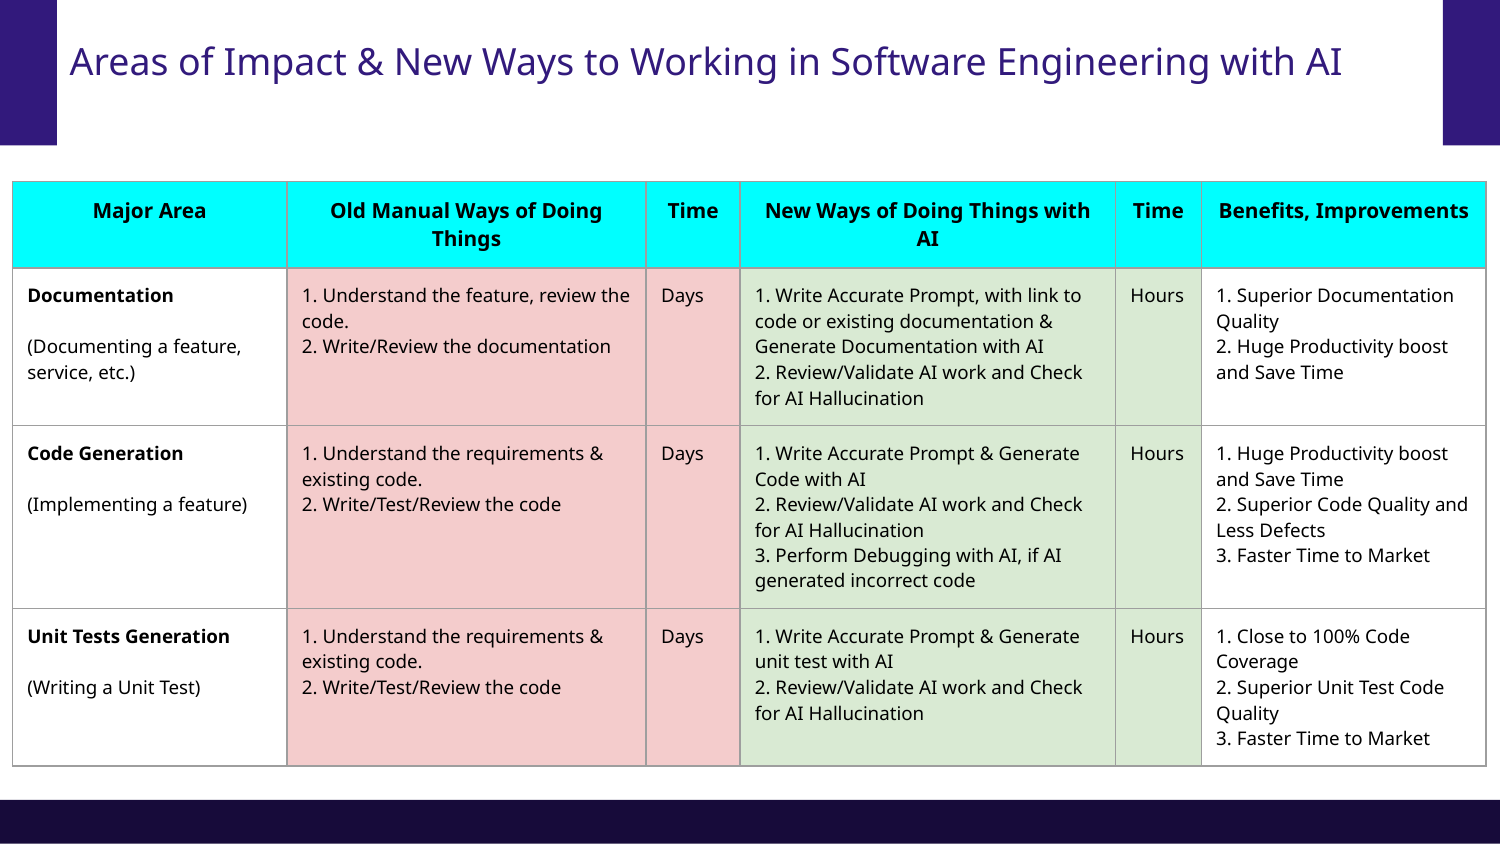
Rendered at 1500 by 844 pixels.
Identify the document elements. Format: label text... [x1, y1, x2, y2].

table_cell Documentation (Documenting a feature, service, etc.) [13, 269, 286, 425]
table_cell 1. Close to 100% Code Coverage 2. Superior Unit Test Code Quality 3. Faster Time to Market [1202, 609, 1485, 765]
table_cell Days [647, 269, 739, 425]
table_cell 1. Understand the requirements & existing code. 2. Write/Test/Review the code [288, 609, 645, 765]
table_cell Hours [1116, 269, 1201, 425]
table_header Time [647, 182, 739, 267]
table_header New Ways of Doing Things with AI [741, 182, 1115, 267]
table_cell 1. Understand the requirements & existing code. 2. Write/Test/Review the code [288, 426, 645, 608]
table_header Benefits, Improvements [1202, 182, 1485, 267]
table_cell Hours [1116, 609, 1201, 765]
table_header Major Area [13, 182, 286, 267]
table_cell Days [647, 426, 739, 608]
table_cell 1. Write Accurate Prompt, with link to code or existing documentation & Generate Documentation with AI 2. Review/Validate AI work and Check for AI Hallucination [741, 269, 1115, 425]
table_cell Hours [1116, 426, 1201, 608]
table_cell 1. Huge Productivity boost and Save Time 2. Superior Code Quality and Less Defects 3. Faster Time to Market [1202, 426, 1485, 608]
table_header Time [1116, 182, 1201, 267]
table_cell 1. Understand the feature, review the code. 2. Write/Review the documentation [288, 269, 645, 425]
title Areas of Impact & New Ways to Working in Software Engineering with AI [54, 0, 1446, 88]
table_cell 1. Superior Documentation Quality 2. Huge Productivity boost and Save Time [1202, 269, 1485, 425]
table_cell 1. Write Accurate Prompt & Generate Code with AI 2. Review/Validate AI work and Check for AI Hallucination 3. Perform Debugging with AI, if AI generated incorrect code [741, 426, 1115, 608]
table_cell Code Generation (Implementing a feature) [13, 426, 286, 608]
table_header Old Manual Ways of Doing Things [288, 182, 645, 267]
table_cell Unit Tests Generation (Writing a Unit Test) [13, 609, 286, 765]
table_cell 1. Write Accurate Prompt & Generate unit test with AI 2. Review/Validate AI work and Check for AI Hallucination [741, 609, 1115, 765]
table_cell Days [647, 609, 739, 765]
